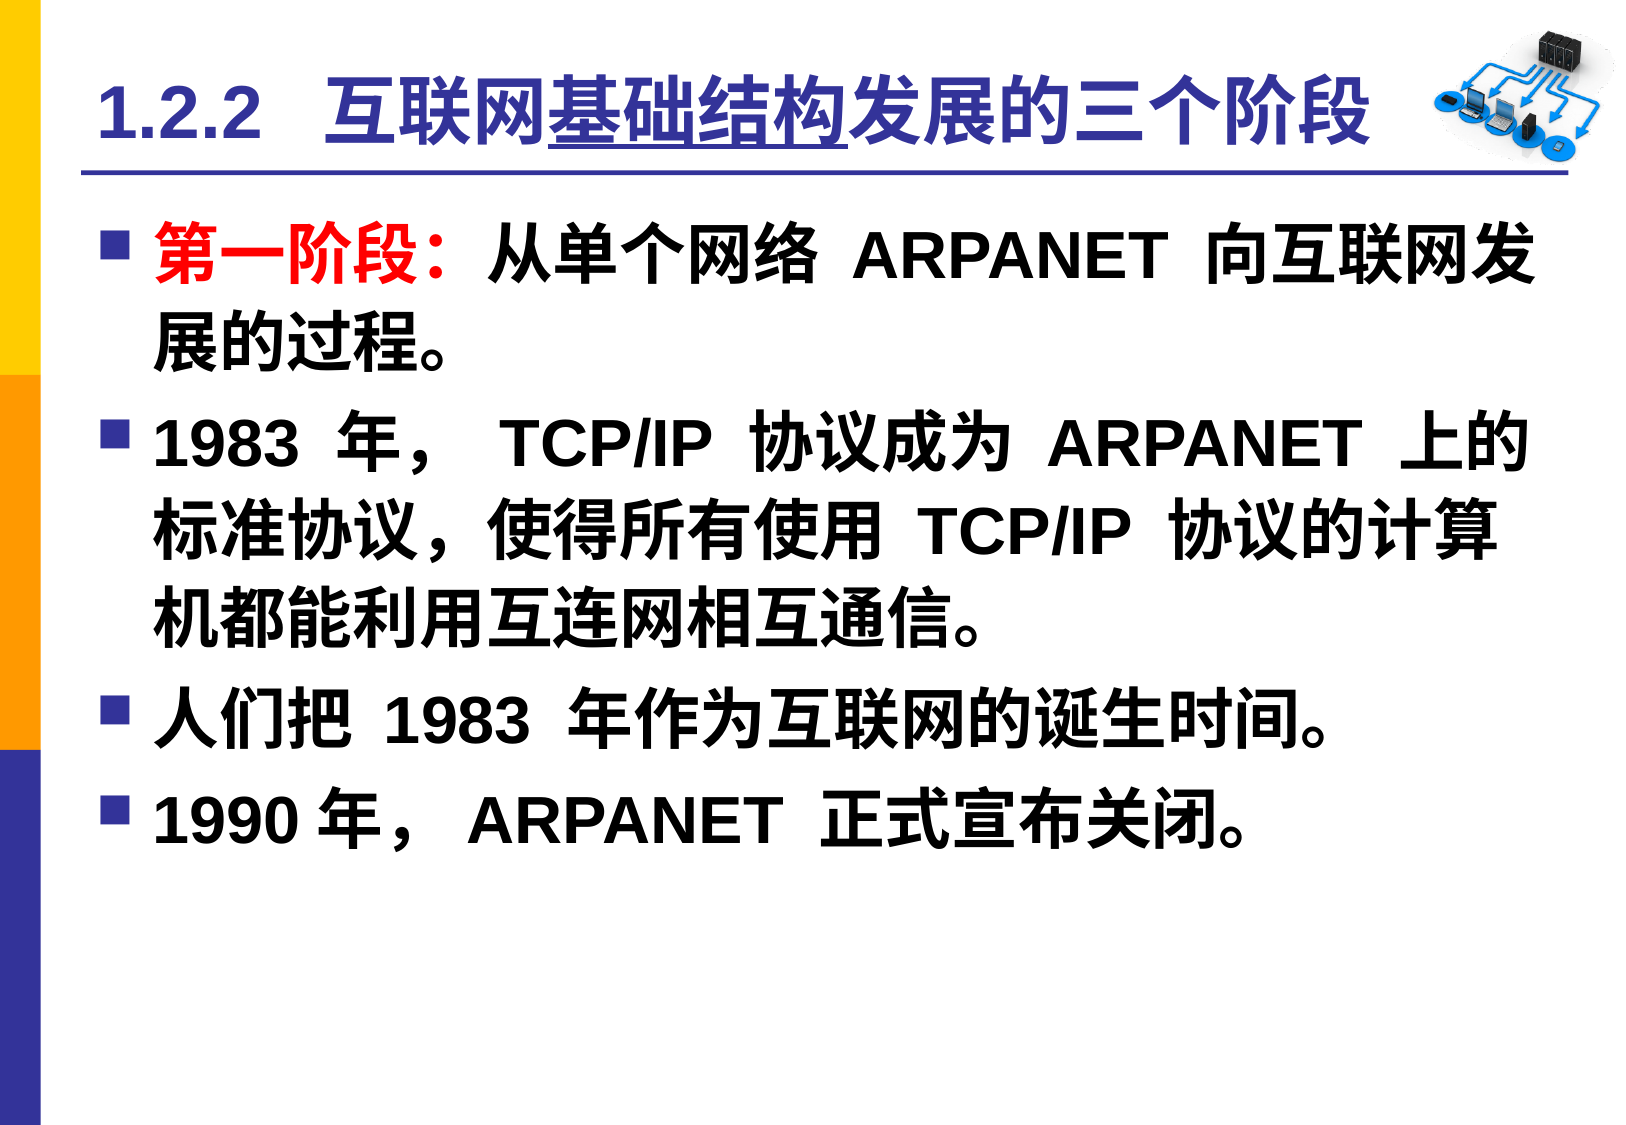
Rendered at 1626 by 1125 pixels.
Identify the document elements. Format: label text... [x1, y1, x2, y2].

title 1.2.2 互联网基础结构发展的三个阶段 [81, 30, 1569, 161]
picture [1431, 30, 1616, 165]
list 第一阶段：从单个网络 ARPANET 向互联网发展的过程。 1983 年， TCP/IP 协议成为 ARPANET 上的标准协议，使得所有使用 TCP/IP 协议的计算机都能利用互连网相互通信。 人们把 1983 年作为互联网的诞生时间。 1990年，ARPANET 正式宣布关闭。 [81, 196, 1569, 1006]
